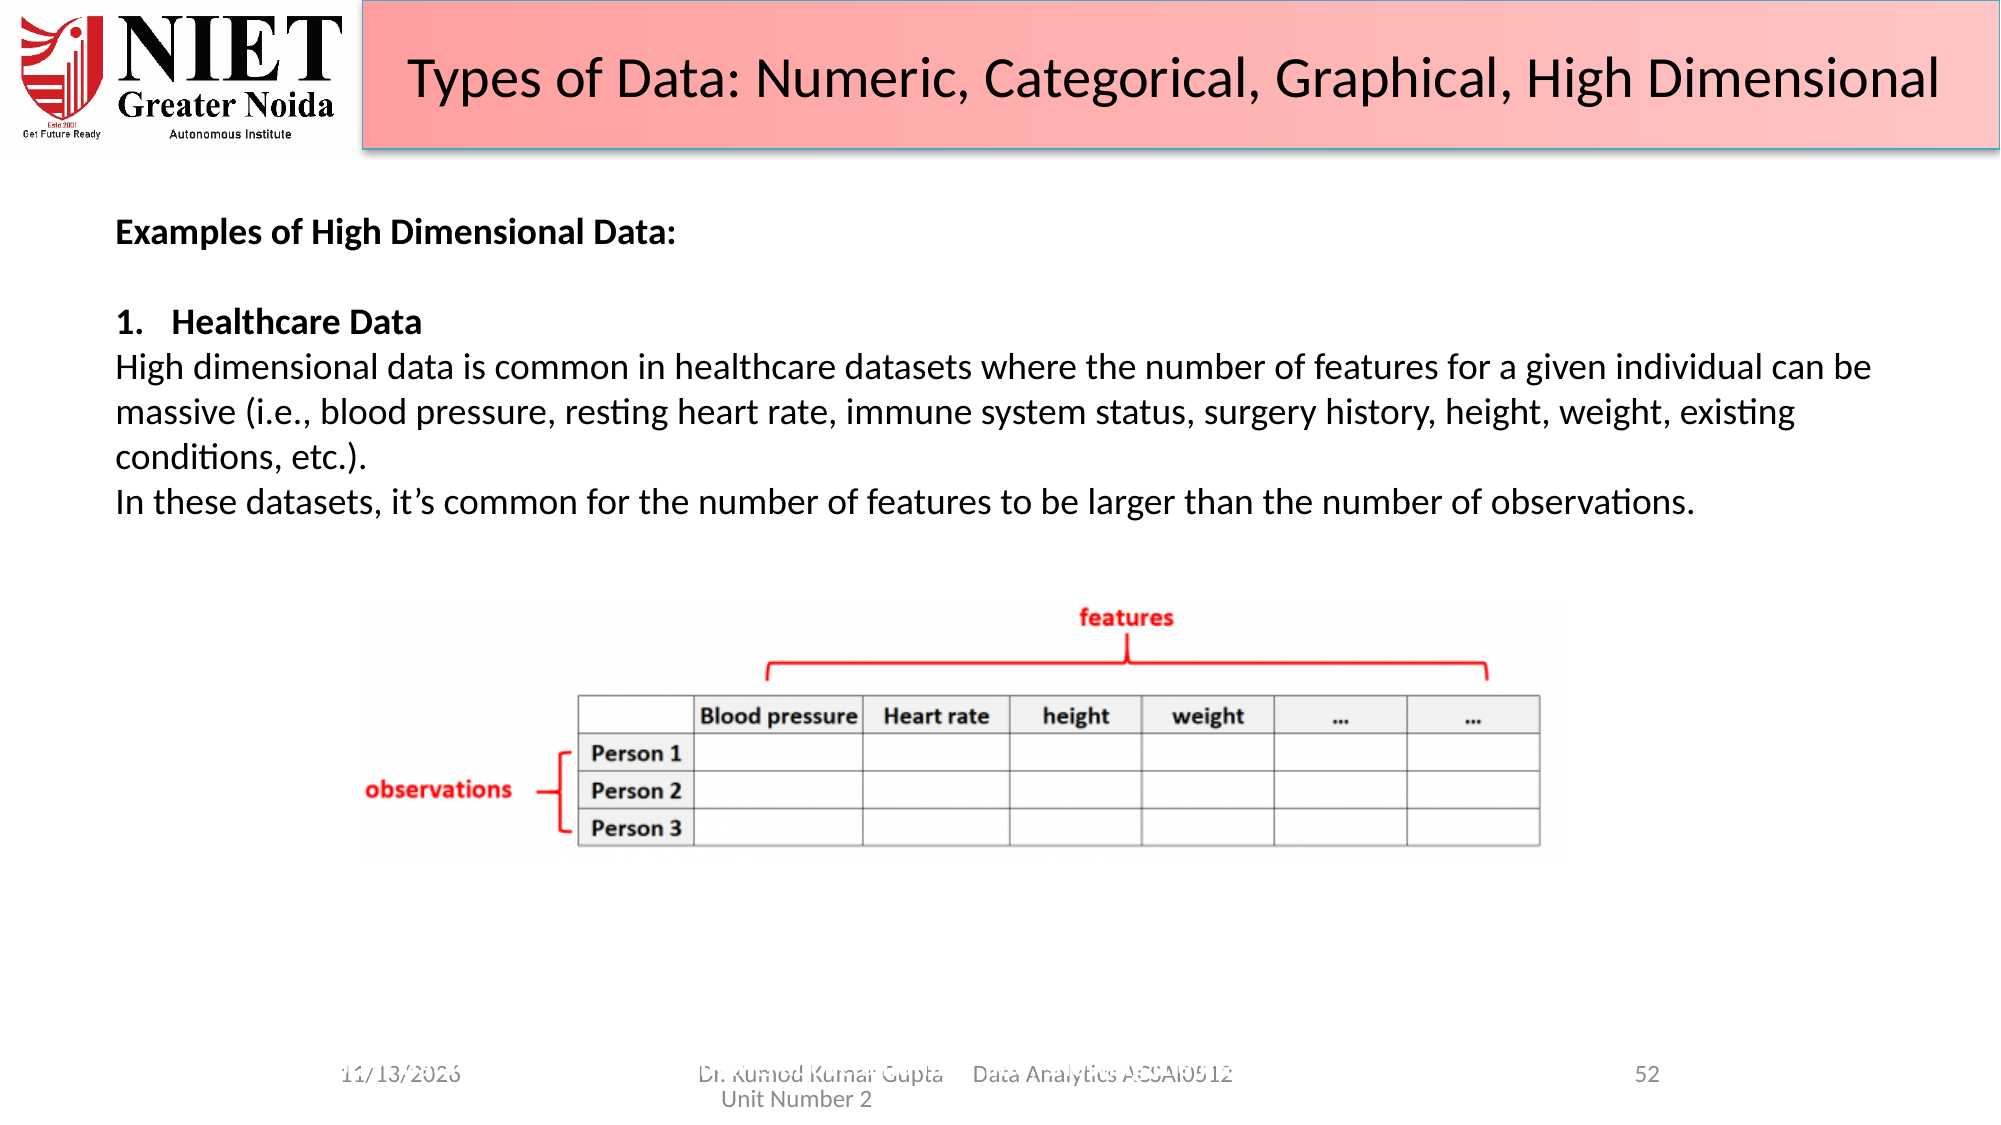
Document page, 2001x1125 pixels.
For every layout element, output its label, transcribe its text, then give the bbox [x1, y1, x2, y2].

picture [0, 0, 363, 156]
text_box Types of Data: Numeric, Categorical, Graphical, High Dimensional [363, 0, 2000, 150]
text_box Examples of High Dimensional Data: Healthcare Data High dimensional data is common in healthcare datasets where the number of features for a given individual can be massive (i.e., blood pressure, resting heart rate, immune system status, surgery history, height, weight, existing conditions, etc.). In these datasets, it’s common for the number of features to be larger than the number of observations. It is a plot that displays data as points and checkmarks above a number line, showing the frequency of the point. [100, 154, 1902, 1125]
picture [361, 601, 1563, 864]
footer Dr. Kumod Kumar Gupta Data Analytics ACSAI0512 Unit Number 2 [683, 1042, 1317, 1103]
